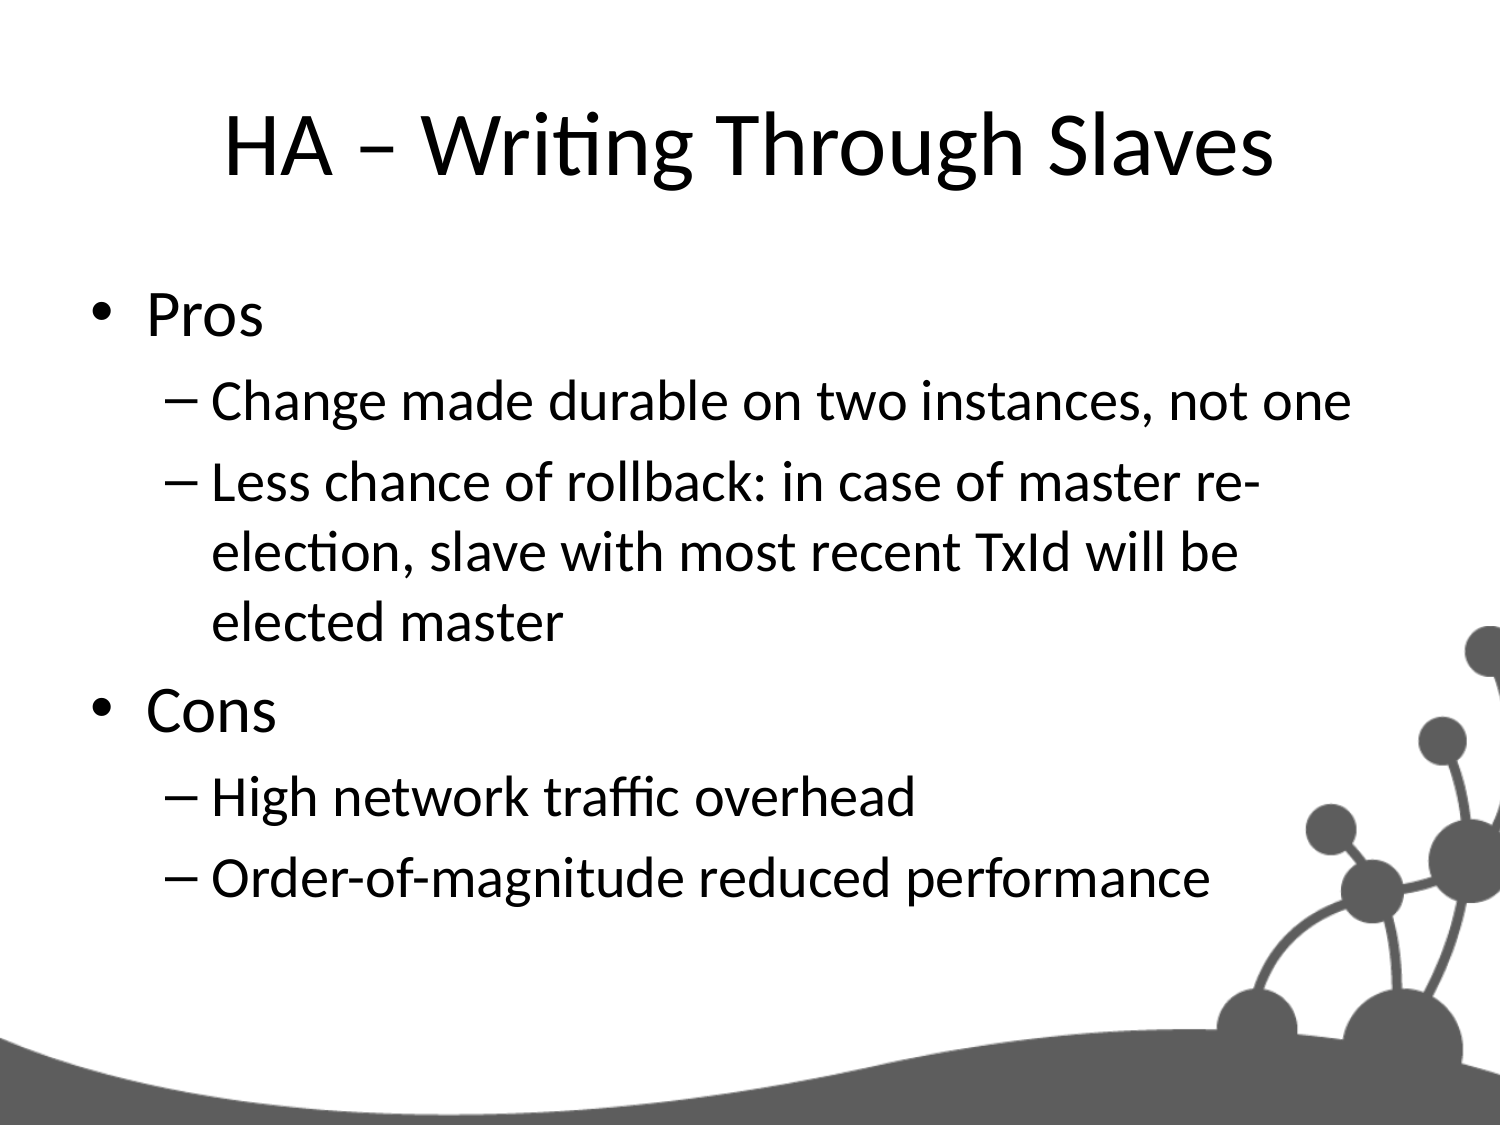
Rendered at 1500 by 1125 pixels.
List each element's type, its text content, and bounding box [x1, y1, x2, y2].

list Pros Change made durable on two instances, not one Less chance of rollback: in case of master re-election, slave with most recent TxId will be elected master Cons High network traffic overhead Order-of-magnitude reduced performance [75, 262, 1425, 1005]
title HA – Writing Through Slaves [75, 45, 1425, 233]
